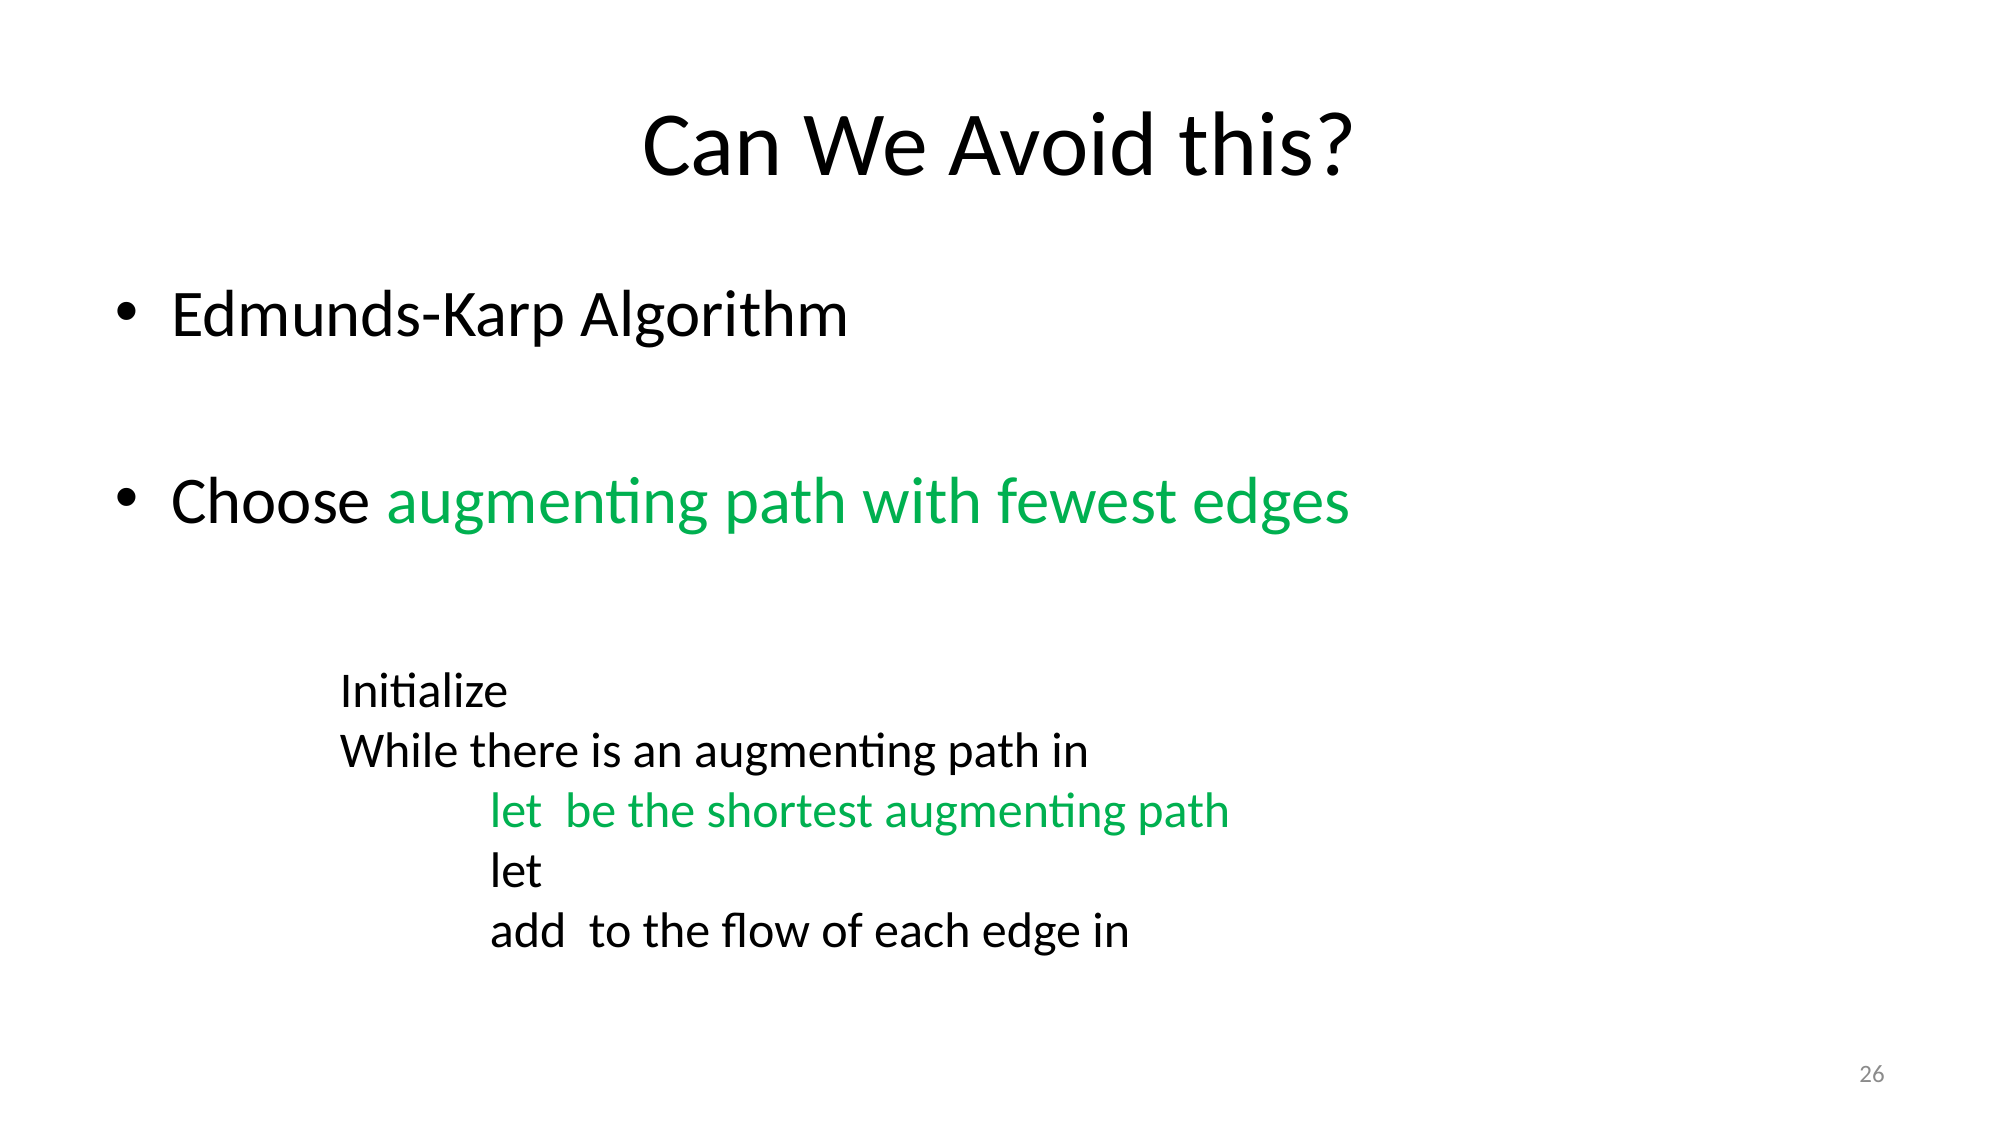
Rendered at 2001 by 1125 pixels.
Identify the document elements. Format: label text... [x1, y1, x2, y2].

title Can We Avoid this? [99, 45, 1900, 233]
slide_number 26 [1433, 1042, 1900, 1103]
